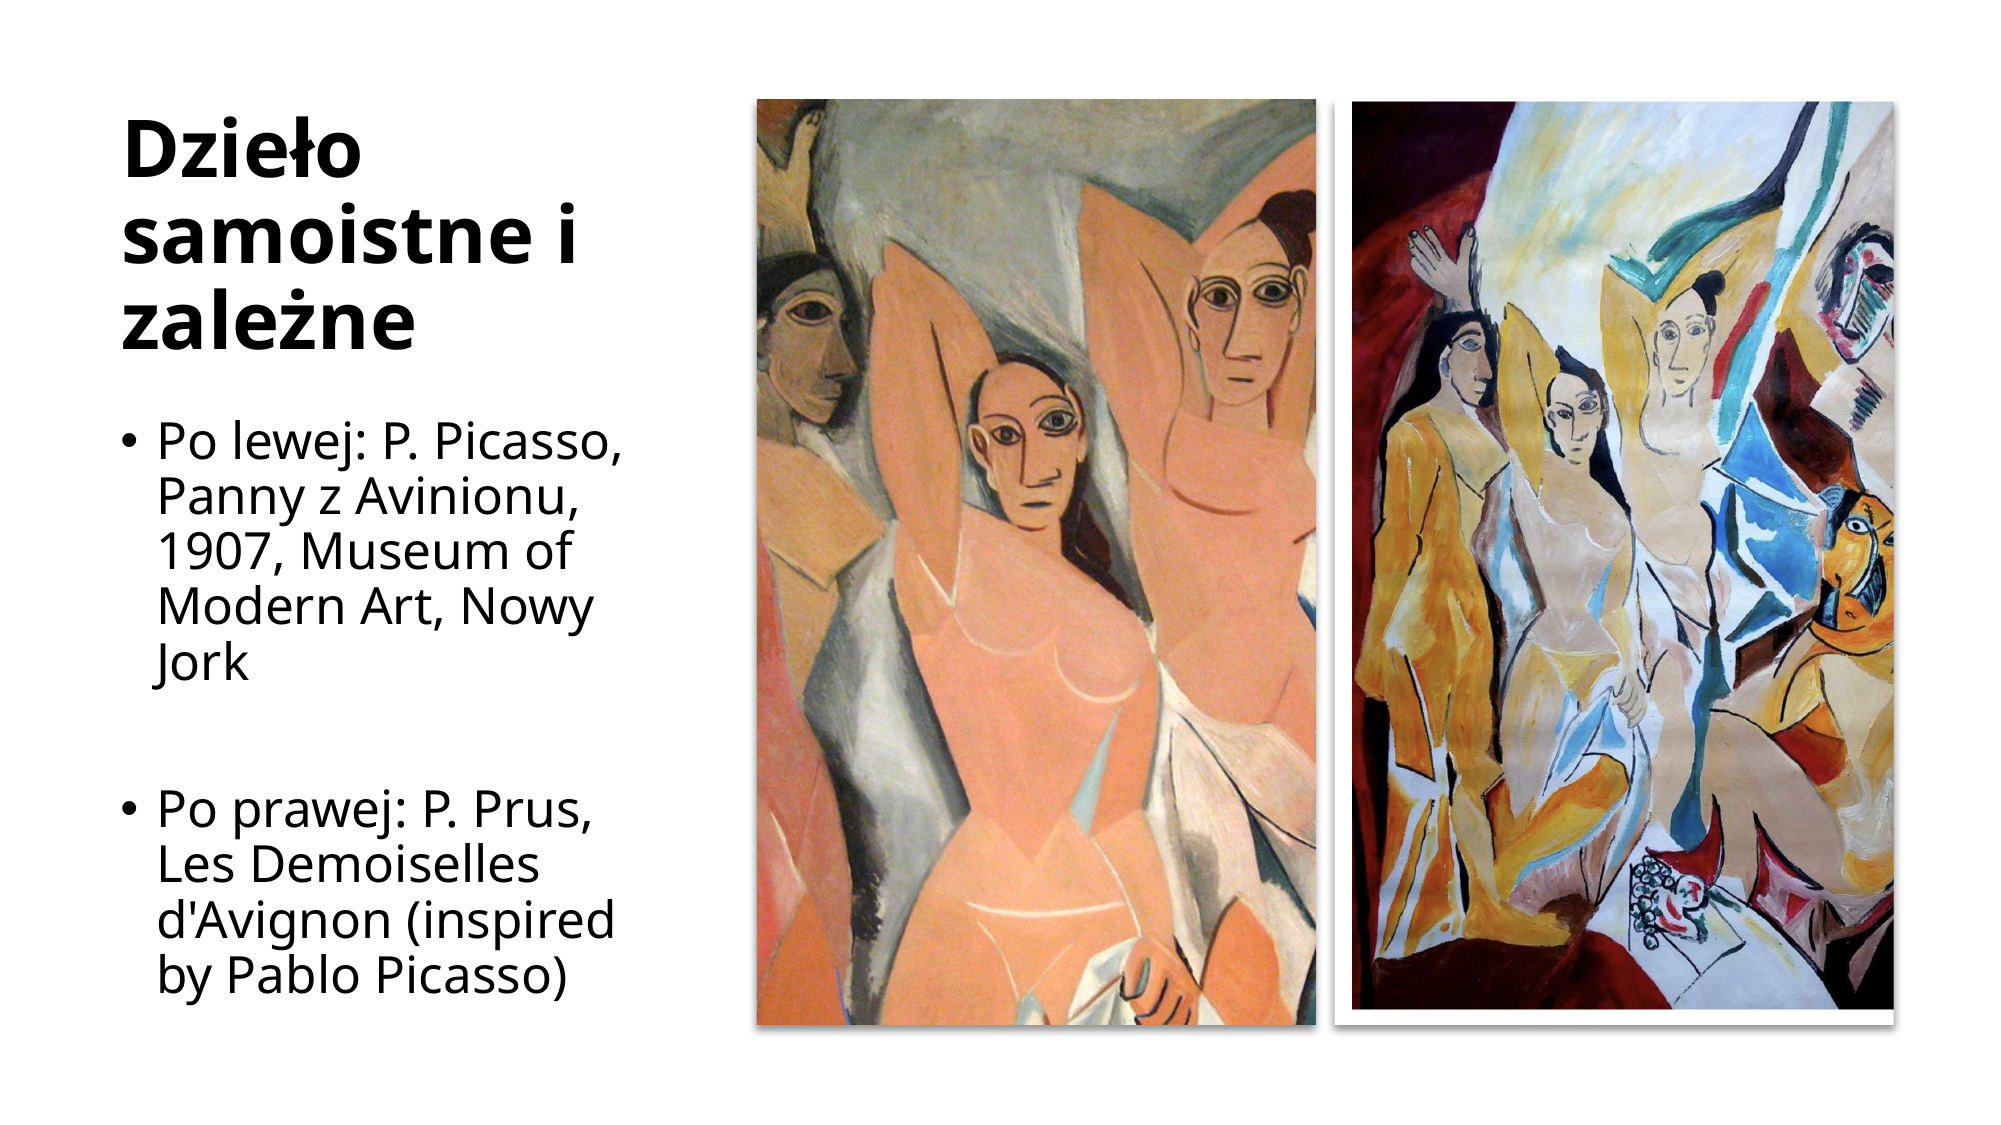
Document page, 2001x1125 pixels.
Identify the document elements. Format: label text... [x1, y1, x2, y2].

picture [756, 99, 1317, 1026]
picture [1333, 99, 1895, 1026]
list Po lewej: P. Picasso, Panny z Avinionu, 1907, Museum of Modern Art, Nowy Jork Po prawej: P. Prus, Les Demoiselles d'Avignon (inspired by Pablo Picasso) [105, 407, 652, 1025]
title Dzieło samoistne i zależne [106, 99, 652, 375]
